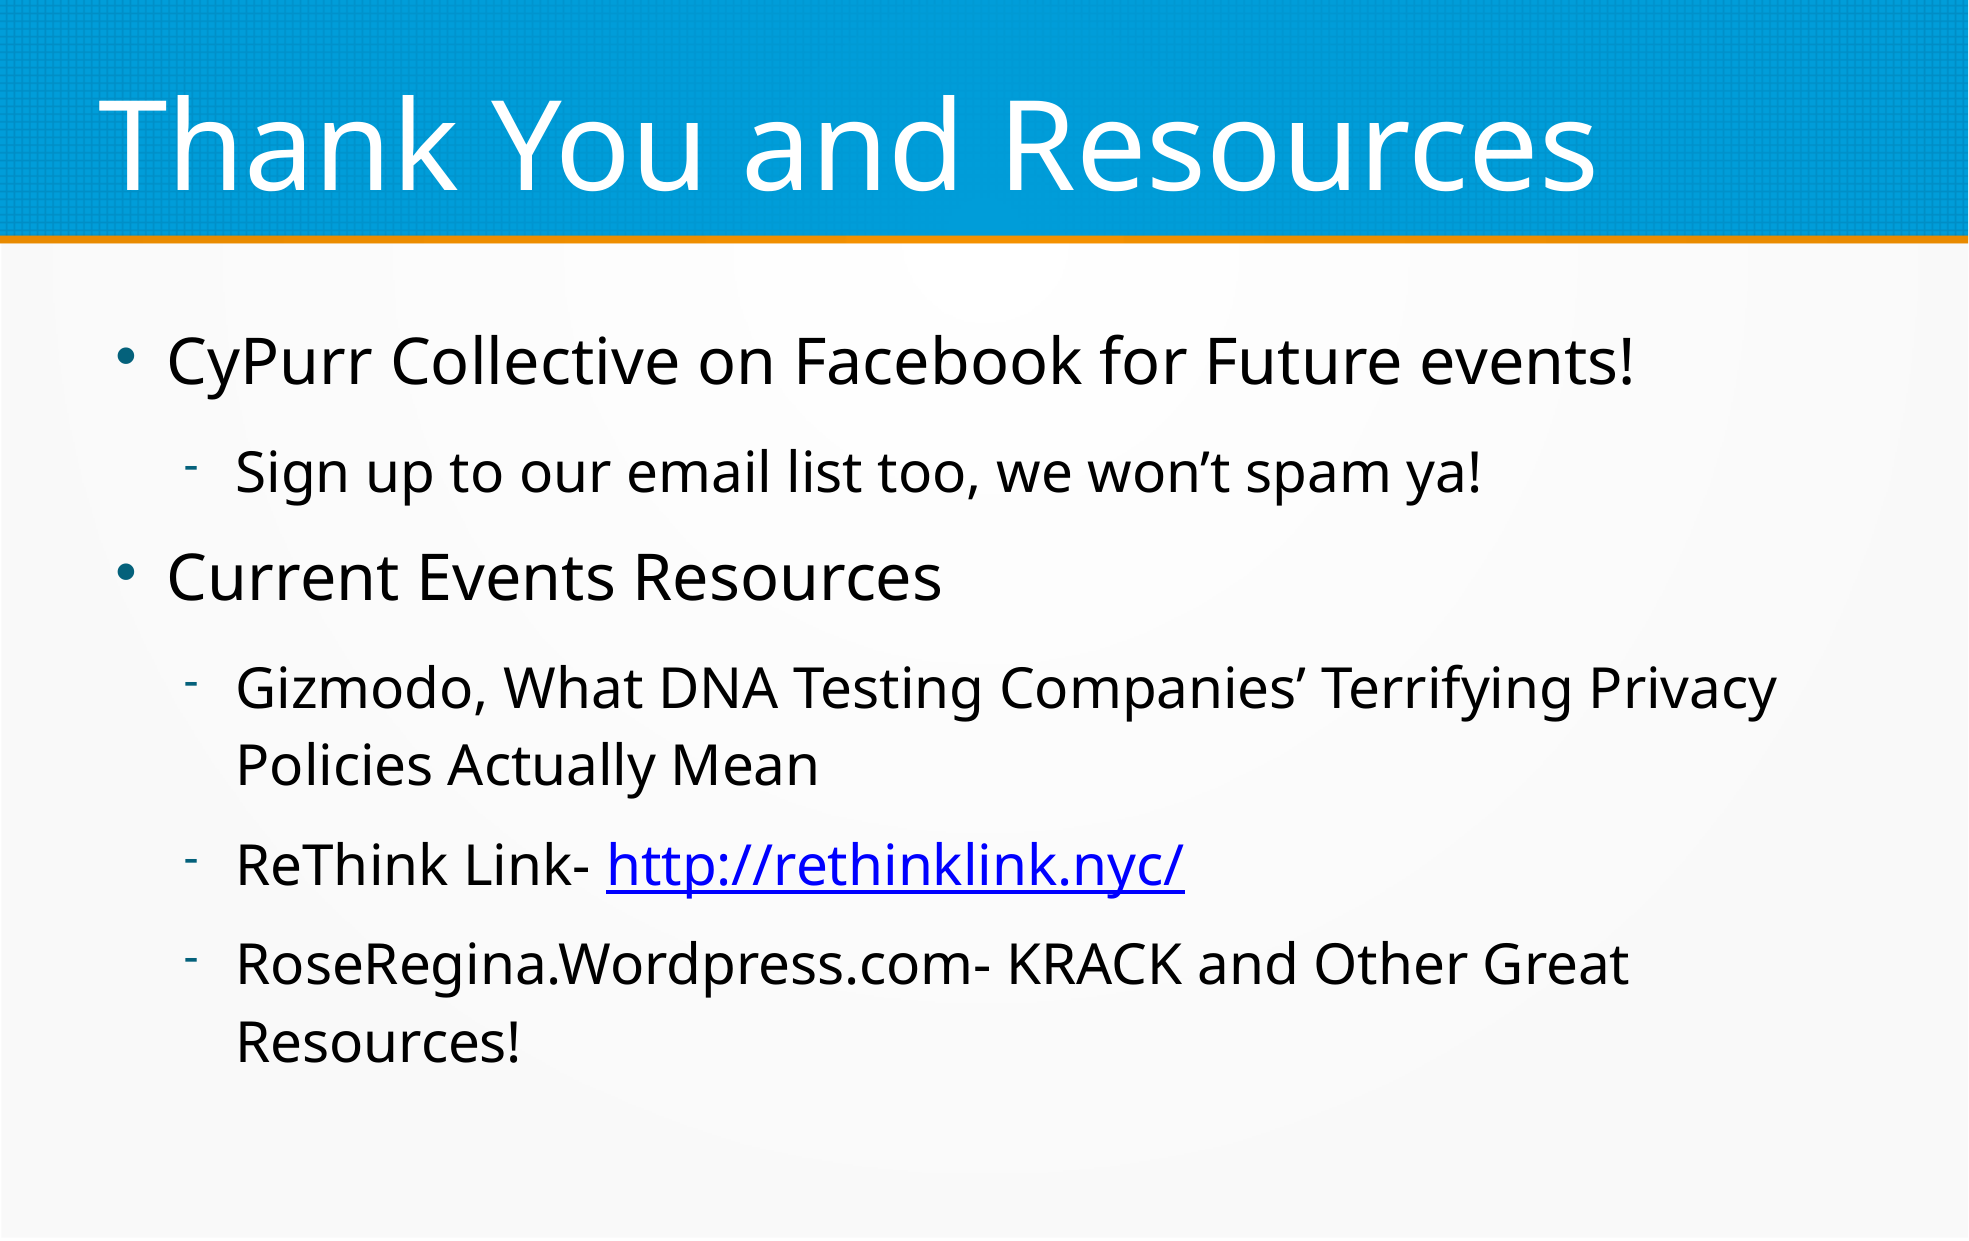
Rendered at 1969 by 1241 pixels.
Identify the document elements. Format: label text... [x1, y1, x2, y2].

text_box Thank You and Resources [98, 19, 1870, 227]
picture [0, 236, 1969, 1241]
text_box CyPurr Collective on Facebook for Future events! Sign up to our email list too, we won’t spam ya! Current Events Resources Gizmodo, What DNA Testing Companies’ Terrifying Privacy Policies Actually Mean ReThink Link- http://rethinklink.nyc/ RoseRegina.Wordpress.com- KRACK and Other Great Resources! [98, 314, 1860, 1080]
